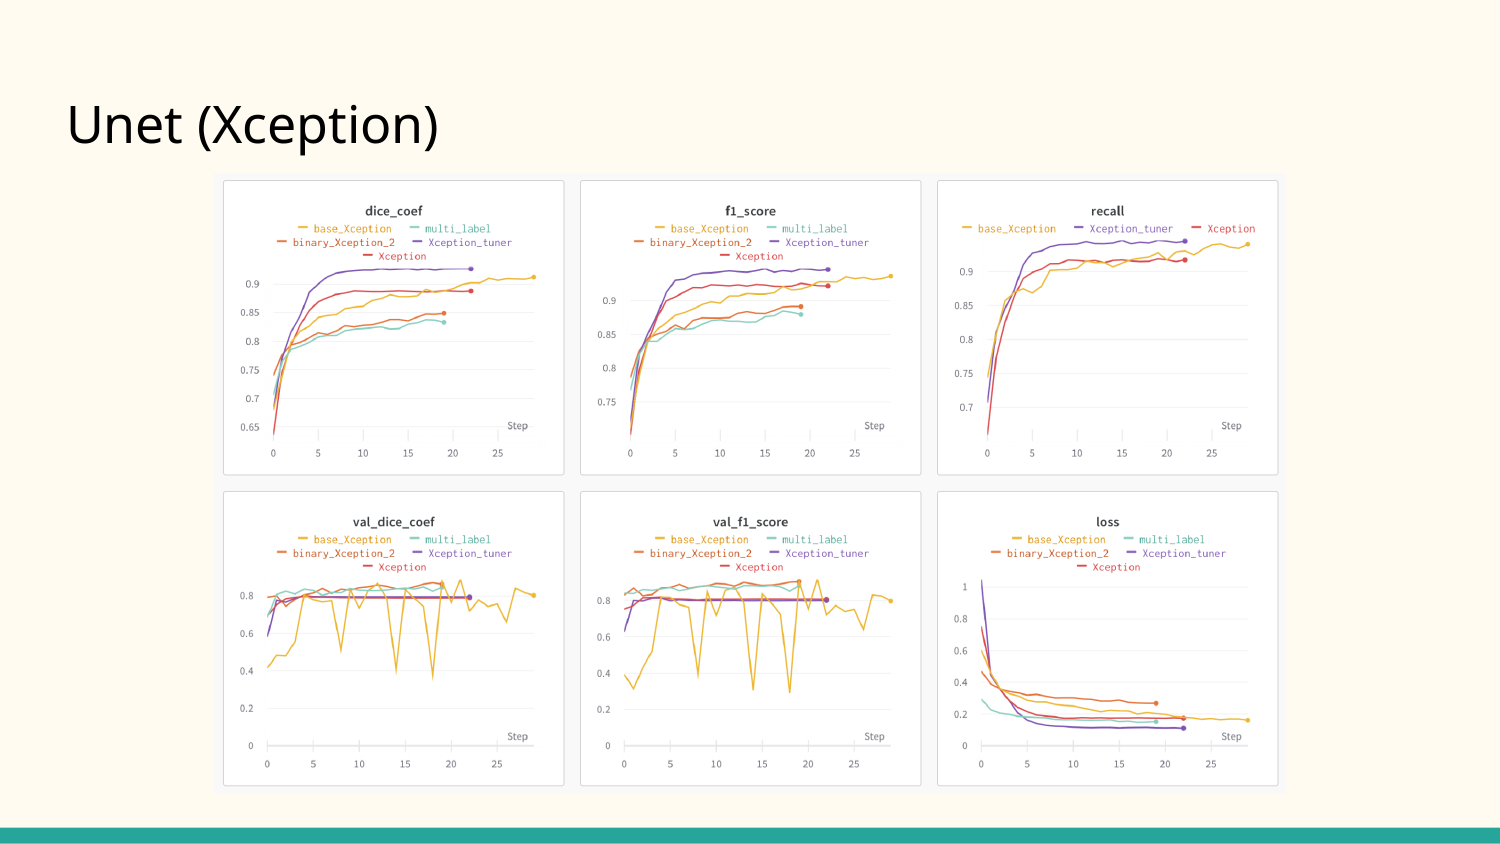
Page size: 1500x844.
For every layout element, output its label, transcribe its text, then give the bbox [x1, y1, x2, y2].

picture [214, 173, 1286, 794]
title Unet (Xception) [51, 72, 1449, 174]
